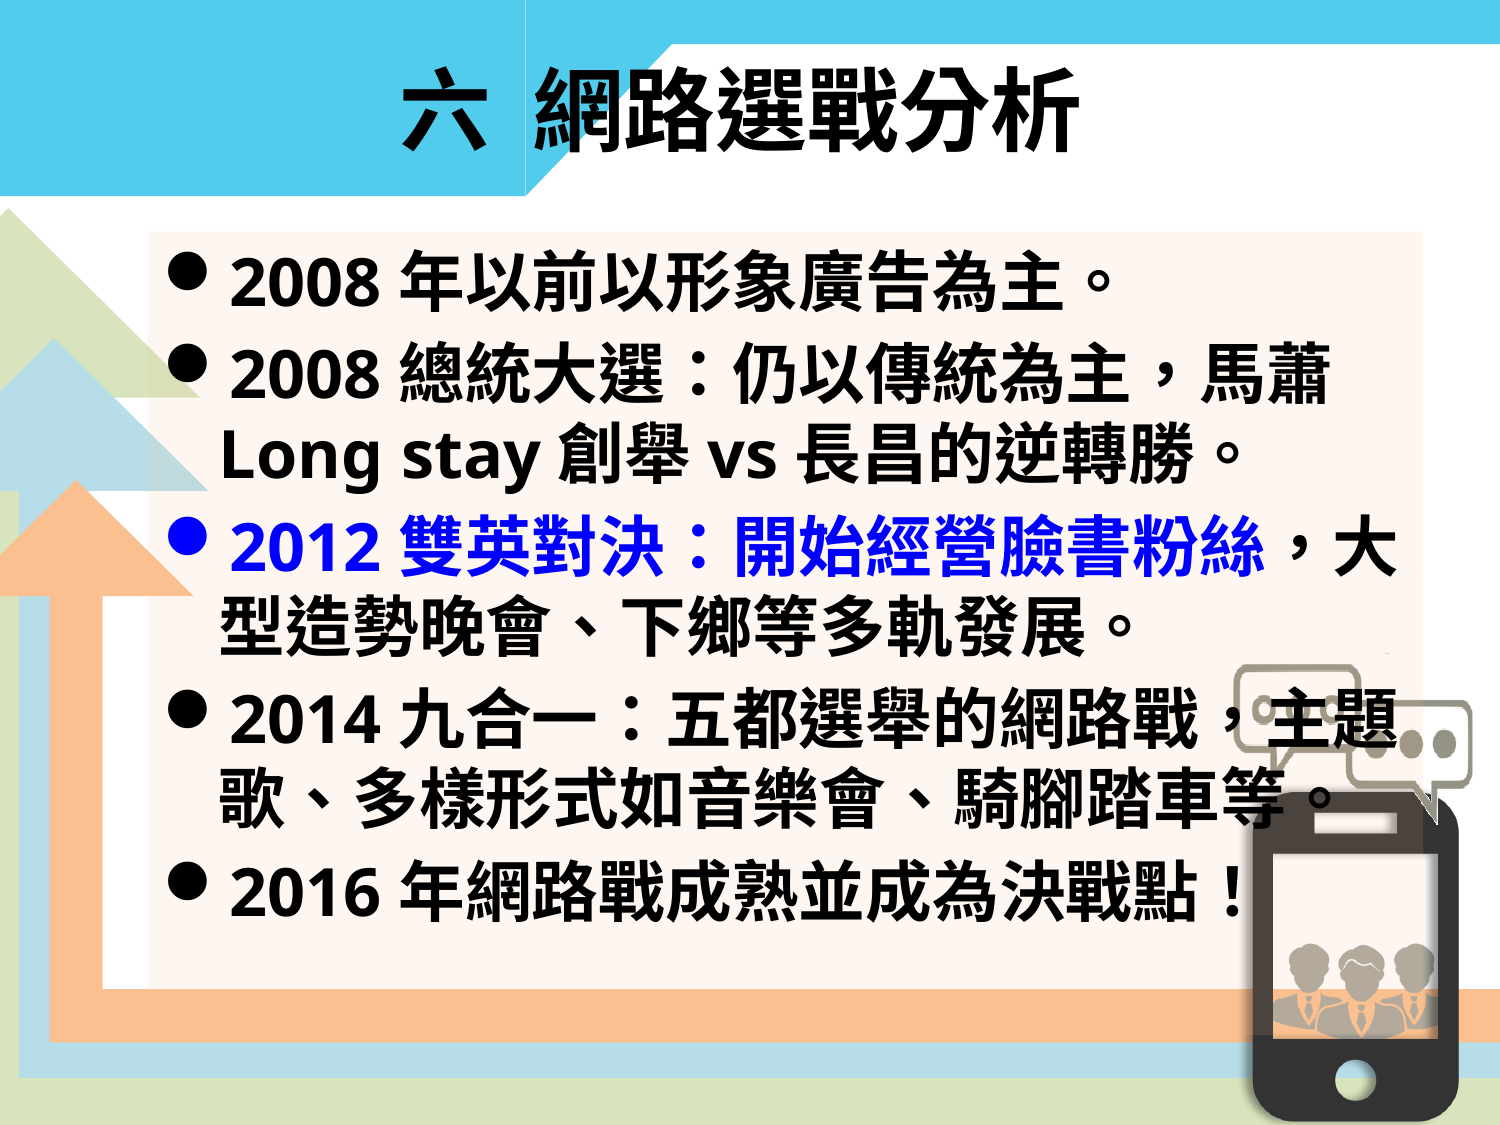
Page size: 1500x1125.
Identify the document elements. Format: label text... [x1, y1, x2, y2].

list 2008年以前以形象廣告為主。 2008總統大選：仍以傳統為主，馬蕭Long stay創舉vs長昌的逆轉勝。 2012雙英對決：開始經營臉書粉絲，大型造勢晚會、下鄉等多軌發展。 2014九合一：五都選舉的網路戰，主題歌、多樣形式如音樂會、騎腳踏車等。 2016年網路戰成熟並成為決戰點！ [147, 231, 1424, 1035]
picture [1424, 645, 1500, 835]
title 六 網路選戰分析 [64, 30, 1418, 185]
